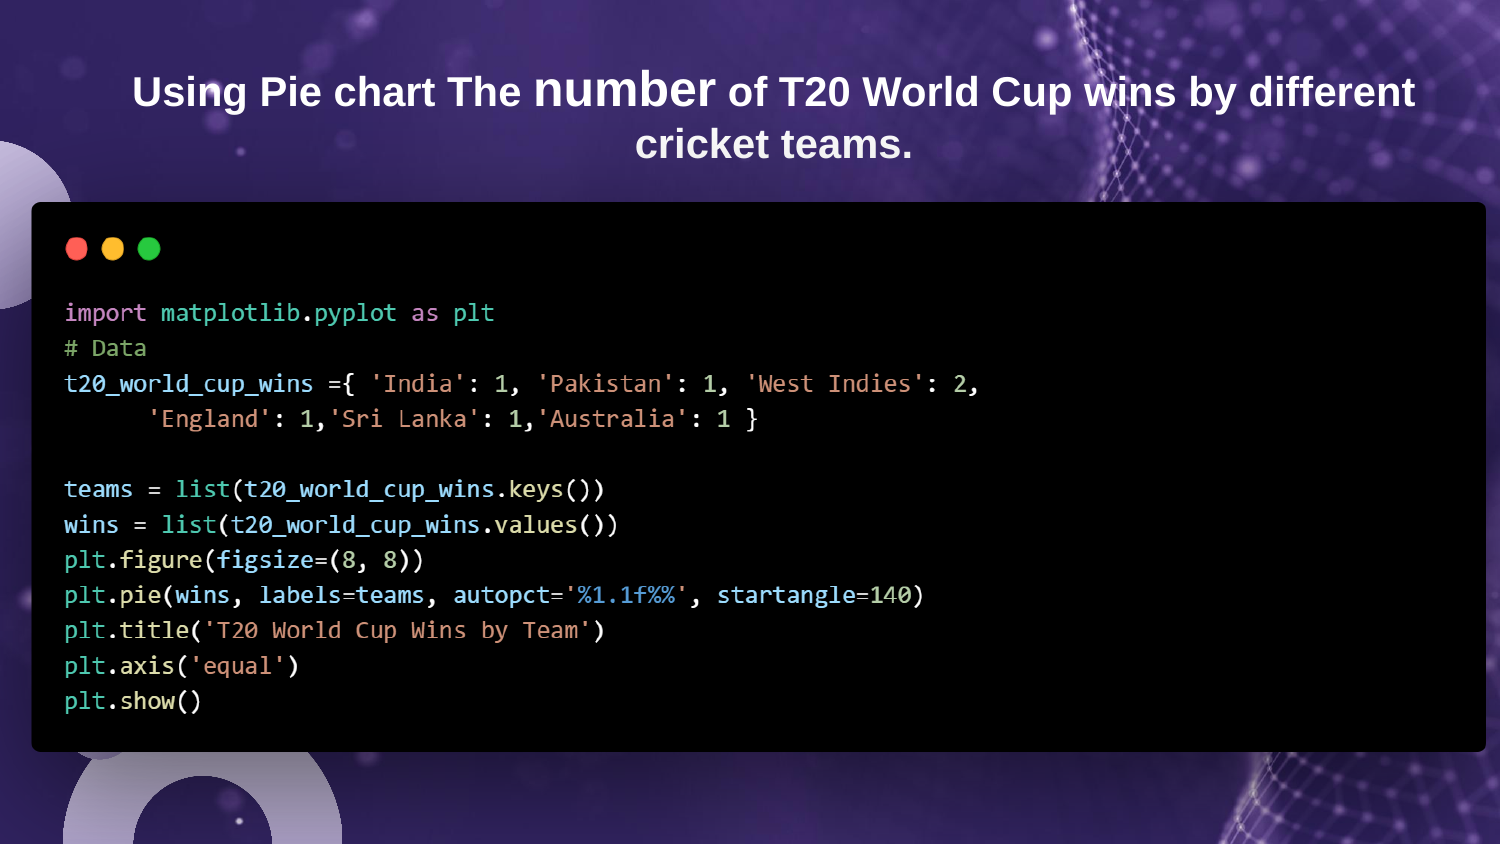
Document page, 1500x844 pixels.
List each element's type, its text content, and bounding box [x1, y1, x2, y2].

picture [0, 0, 1500, 844]
text_box Using Pie chart The number of T20 World Cup wins by different cricket teams. [48, 48, 1500, 106]
